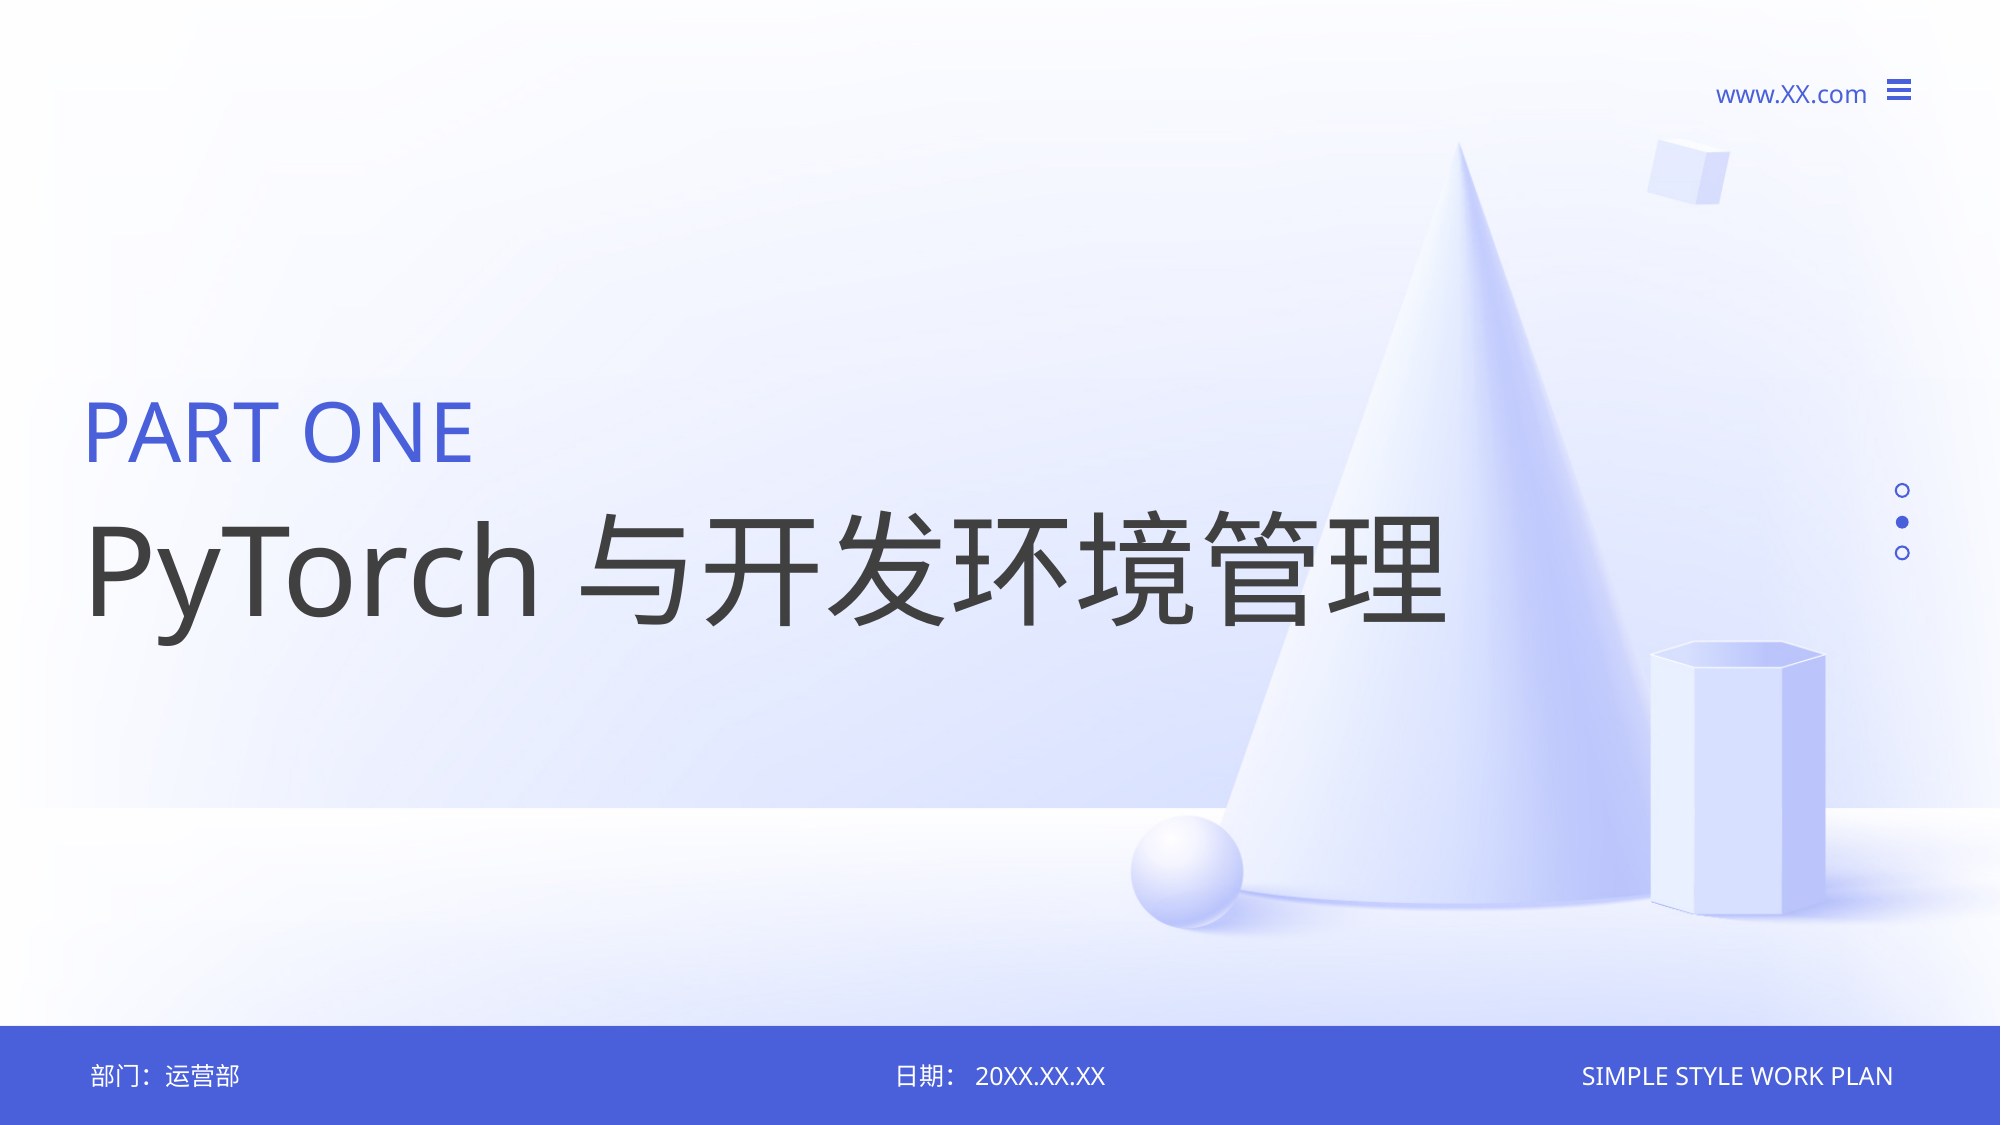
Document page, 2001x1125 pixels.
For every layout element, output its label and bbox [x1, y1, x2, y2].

text_box [1864, 515, 1940, 529]
picture [0, 0, 2000, 1125]
text_box [1886, 81, 1911, 98]
